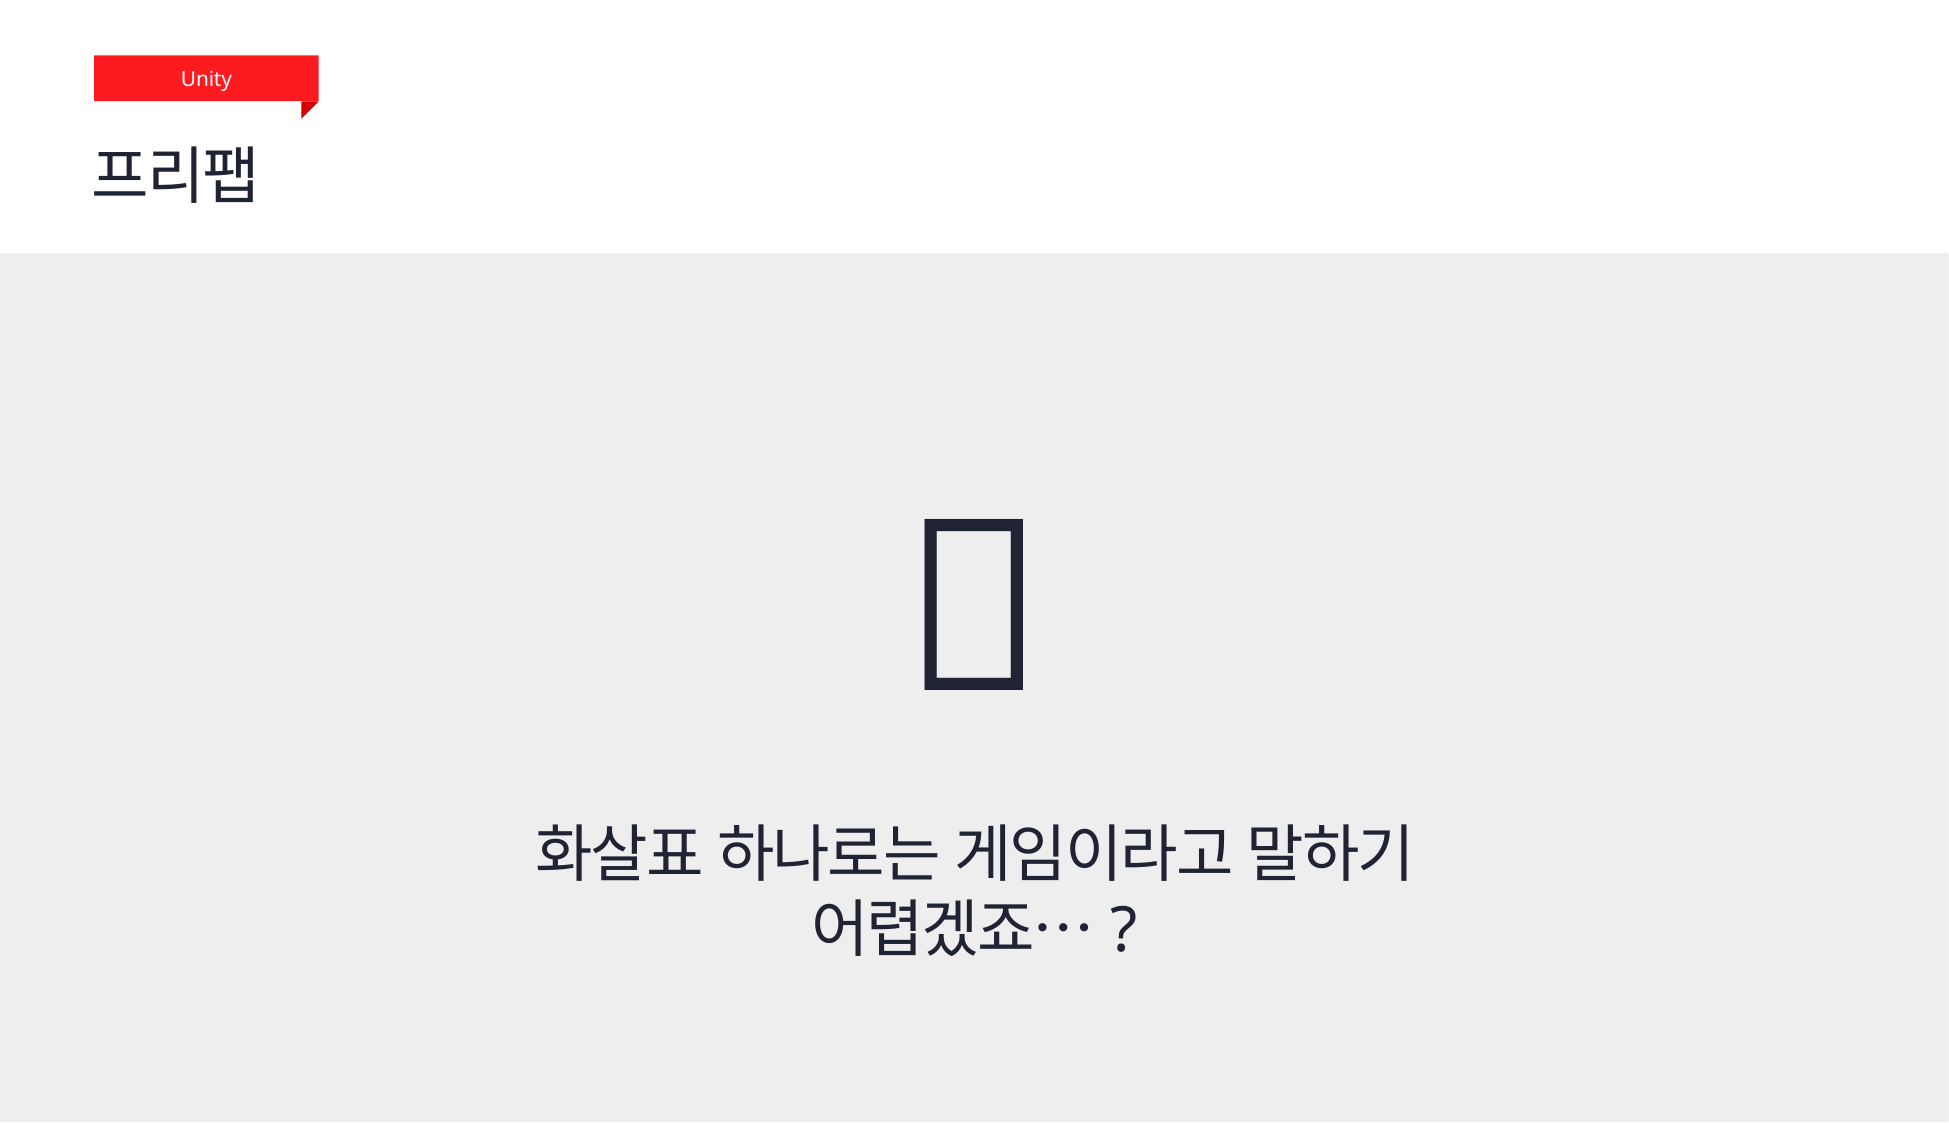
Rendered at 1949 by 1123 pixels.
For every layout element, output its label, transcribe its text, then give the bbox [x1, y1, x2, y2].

text_box 프리팹 [91, 135, 890, 211]
text_box 💭 화살표 하나로는 게임이라고 말하기 어렵겠죠…? [439, 451, 1510, 964]
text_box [94, 55, 319, 119]
